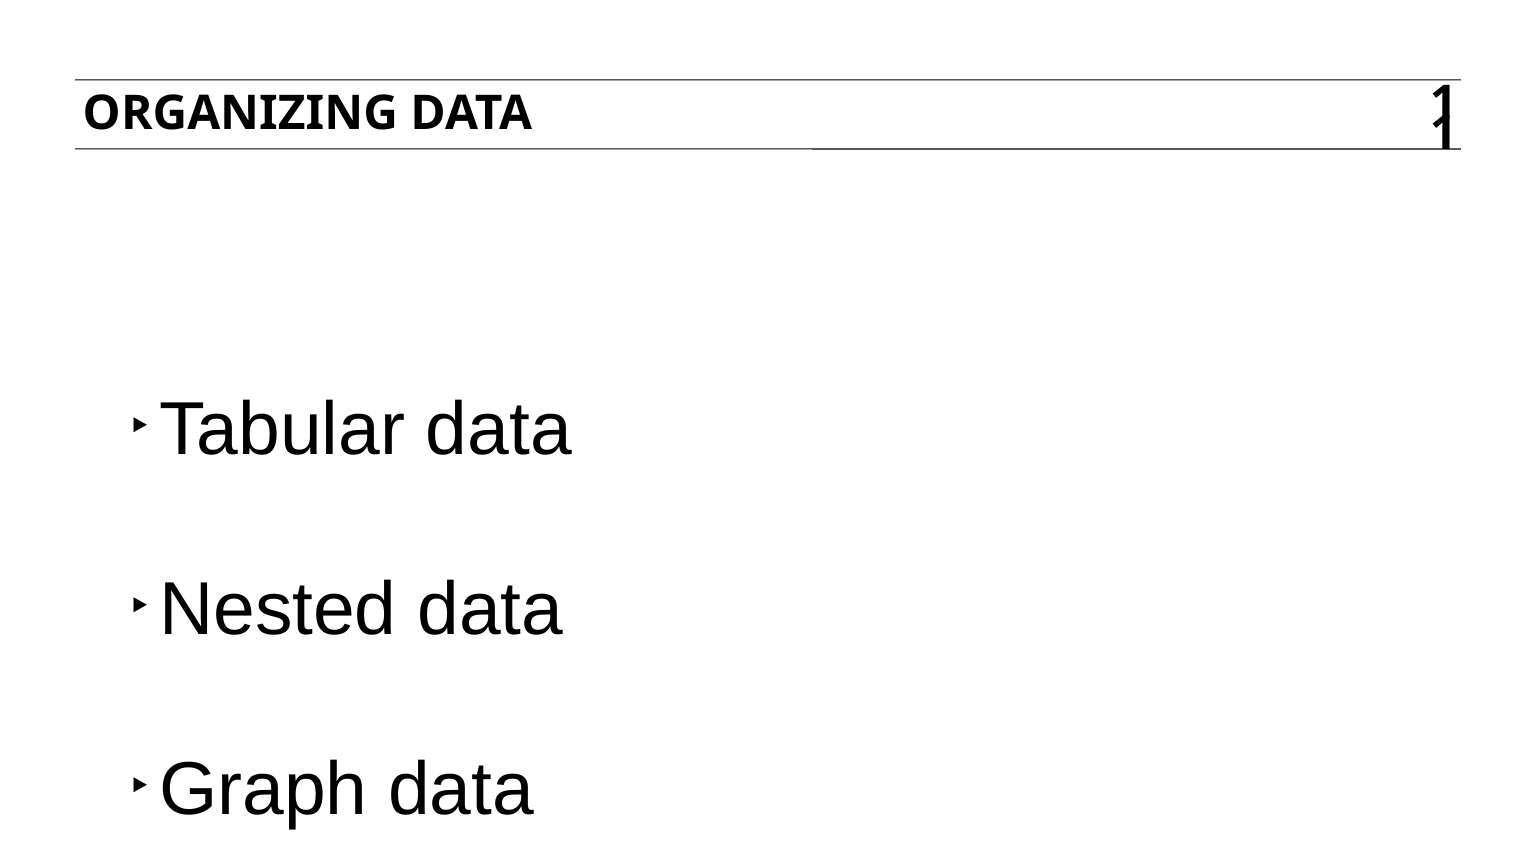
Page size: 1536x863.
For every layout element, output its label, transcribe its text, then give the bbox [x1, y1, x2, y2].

list Organizing Data [67, 81, 1118, 132]
slide_number 11 [1419, 86, 1461, 138]
subtitle Tabular data Nested data Graph data [130, 193, 1431, 782]
